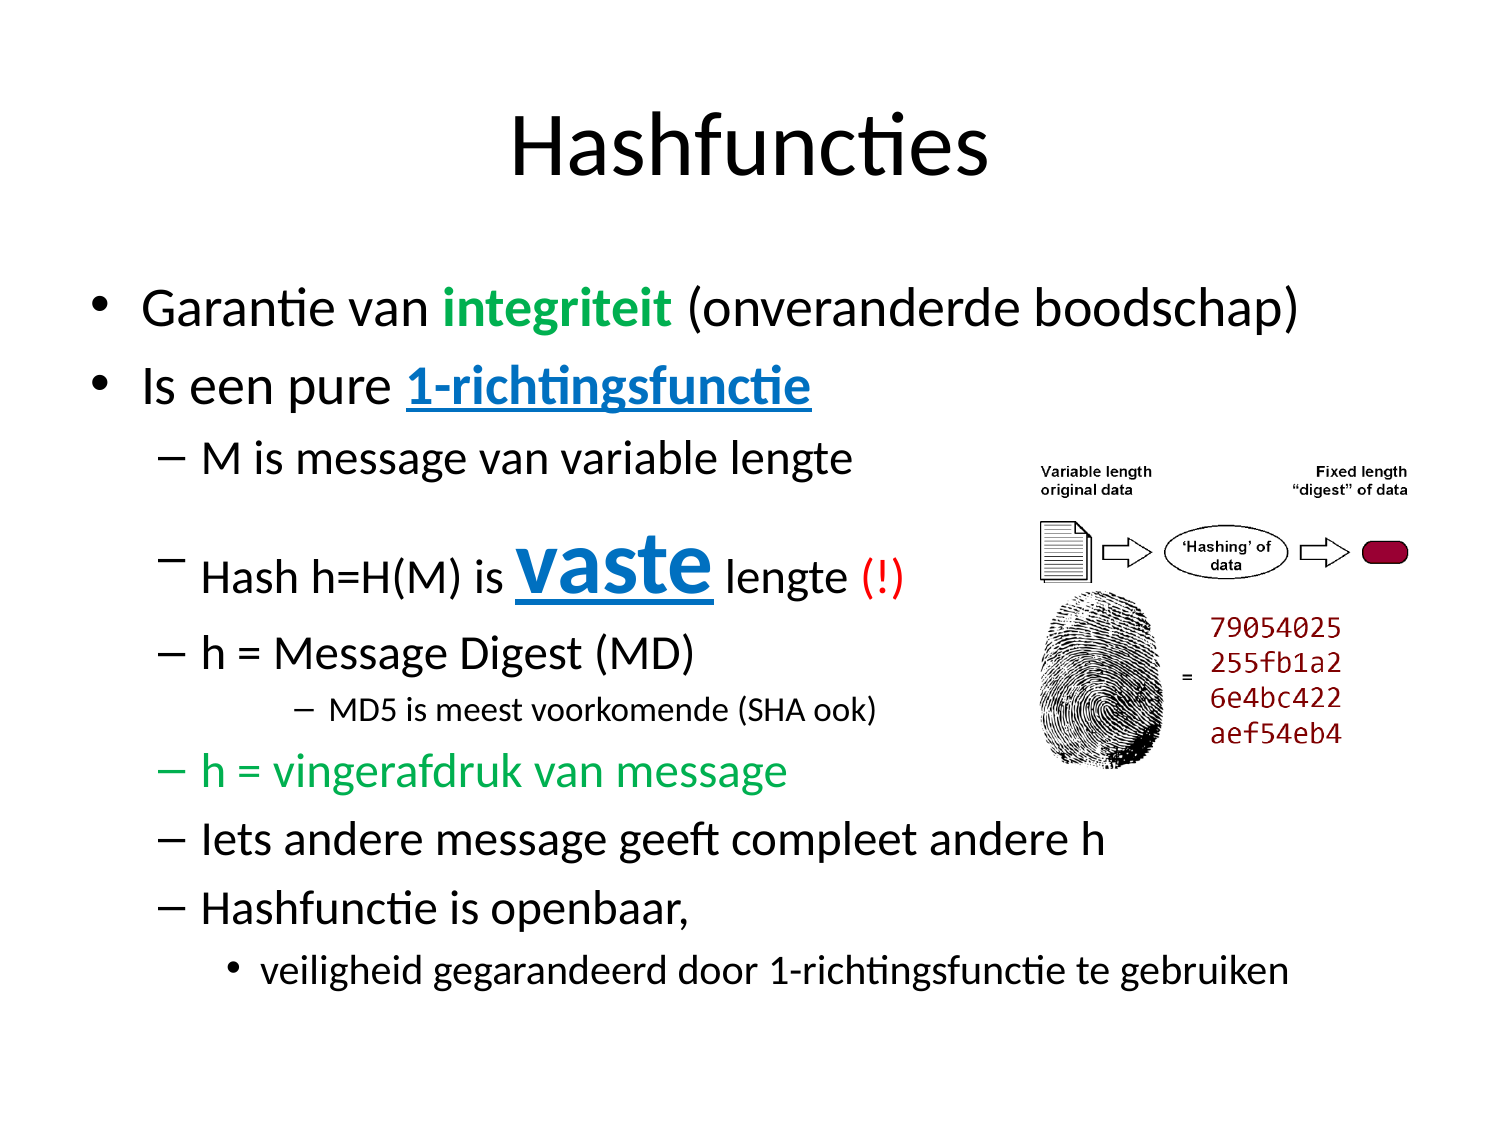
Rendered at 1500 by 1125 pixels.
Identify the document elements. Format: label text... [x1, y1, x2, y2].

picture [1036, 586, 1350, 775]
picture [1036, 460, 1412, 584]
list Garantie van integriteit (onveranderde boodschap) Is een pure 1-richtingsfunctie M is message van variable lengte Hash h=H(M) is vaste lengte (!) h = Message Digest (MD) MD5 is meest voorkomende (SHA ook) h = vingerafdruk van message Iets andere message geeft compleet andere h Hashfunctie is openbaar, veiligheid gegarandeerd door 1-richtingsfunctie te gebruiken [75, 262, 1463, 1005]
title Hashfuncties [75, 45, 1425, 233]
